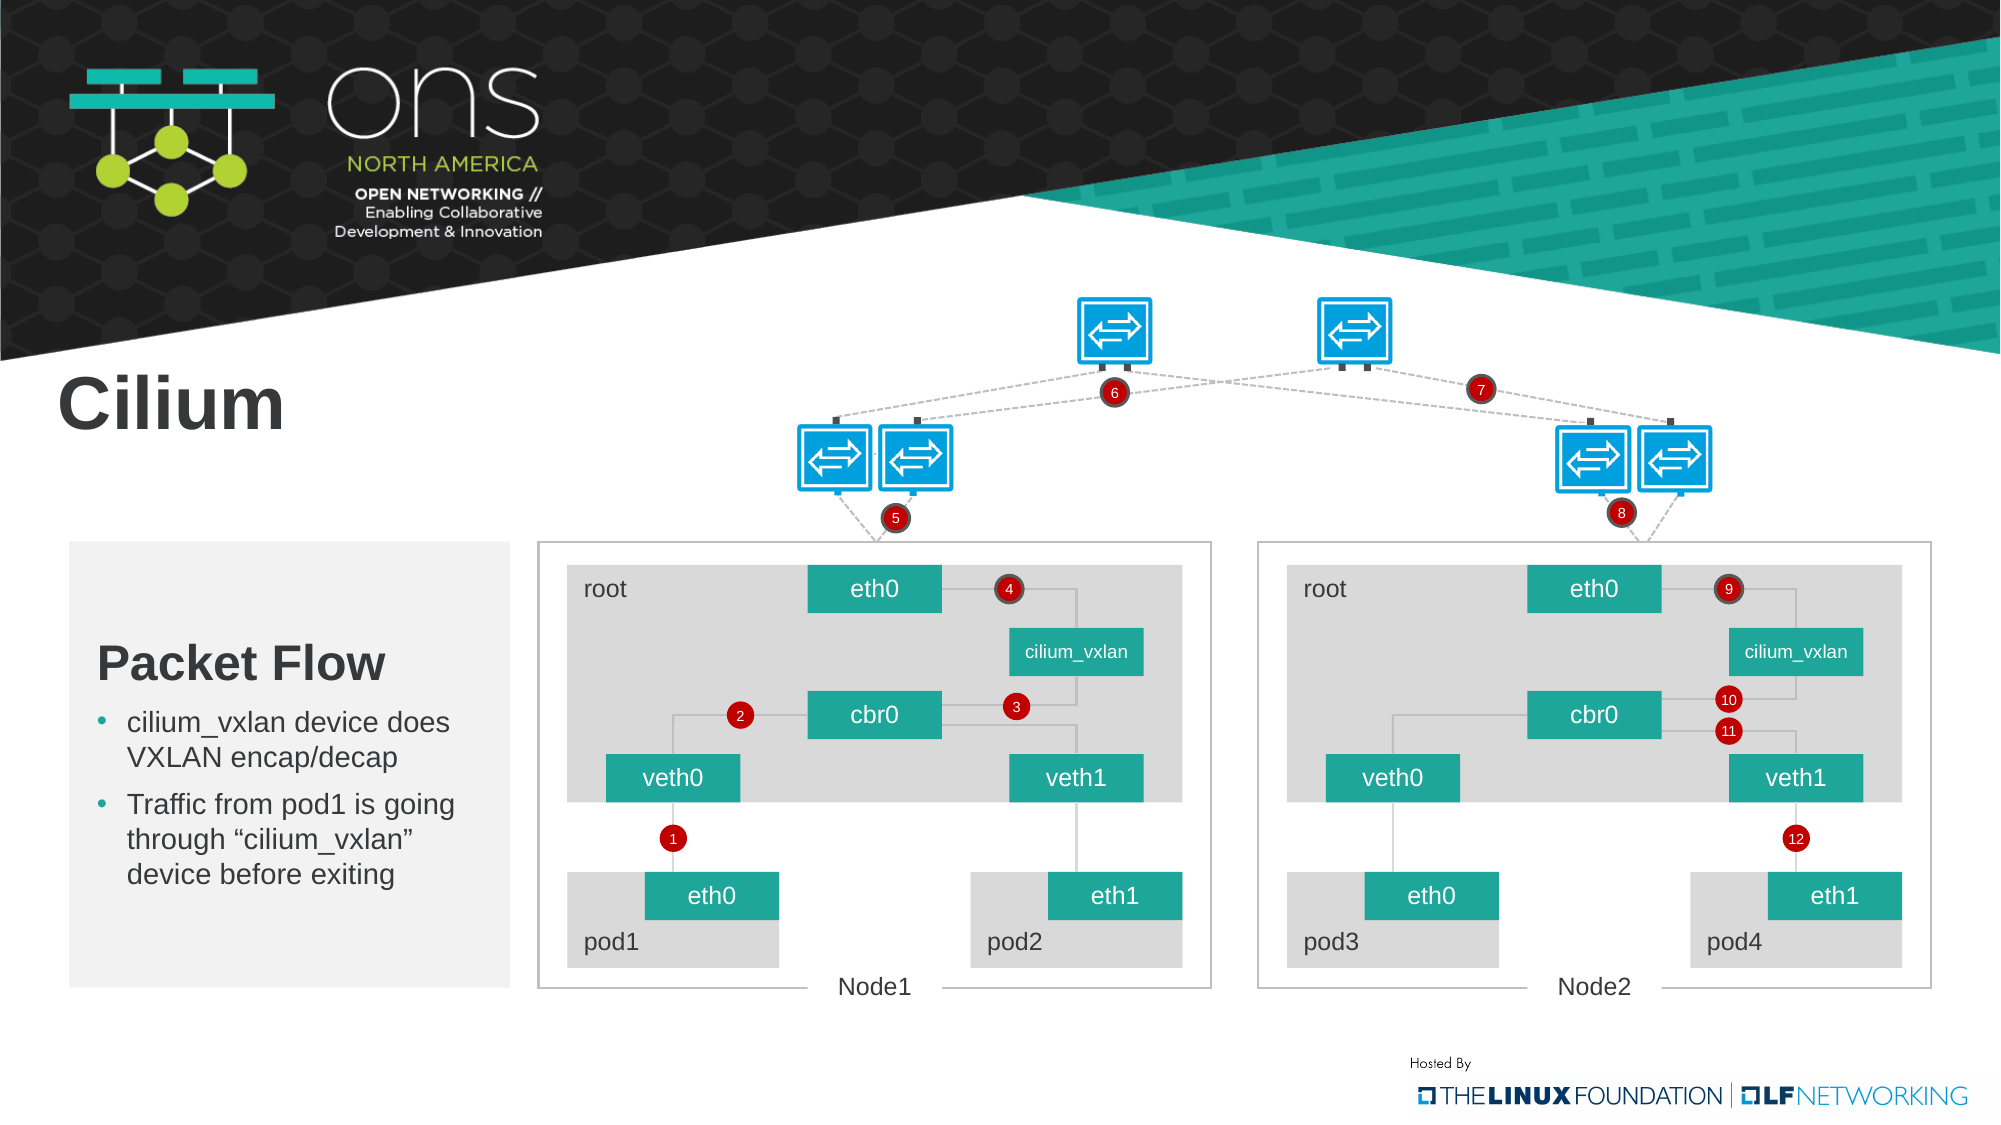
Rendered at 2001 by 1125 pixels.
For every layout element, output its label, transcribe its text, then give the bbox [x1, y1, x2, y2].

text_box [795, 295, 1714, 497]
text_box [96, 636, 482, 893]
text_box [538, 541, 1212, 1001]
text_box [1258, 541, 1932, 1001]
text_box Cilium [43, 357, 795, 468]
text_box [68, 541, 511, 989]
picture [0, 0, 2001, 1125]
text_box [836, 497, 1687, 543]
